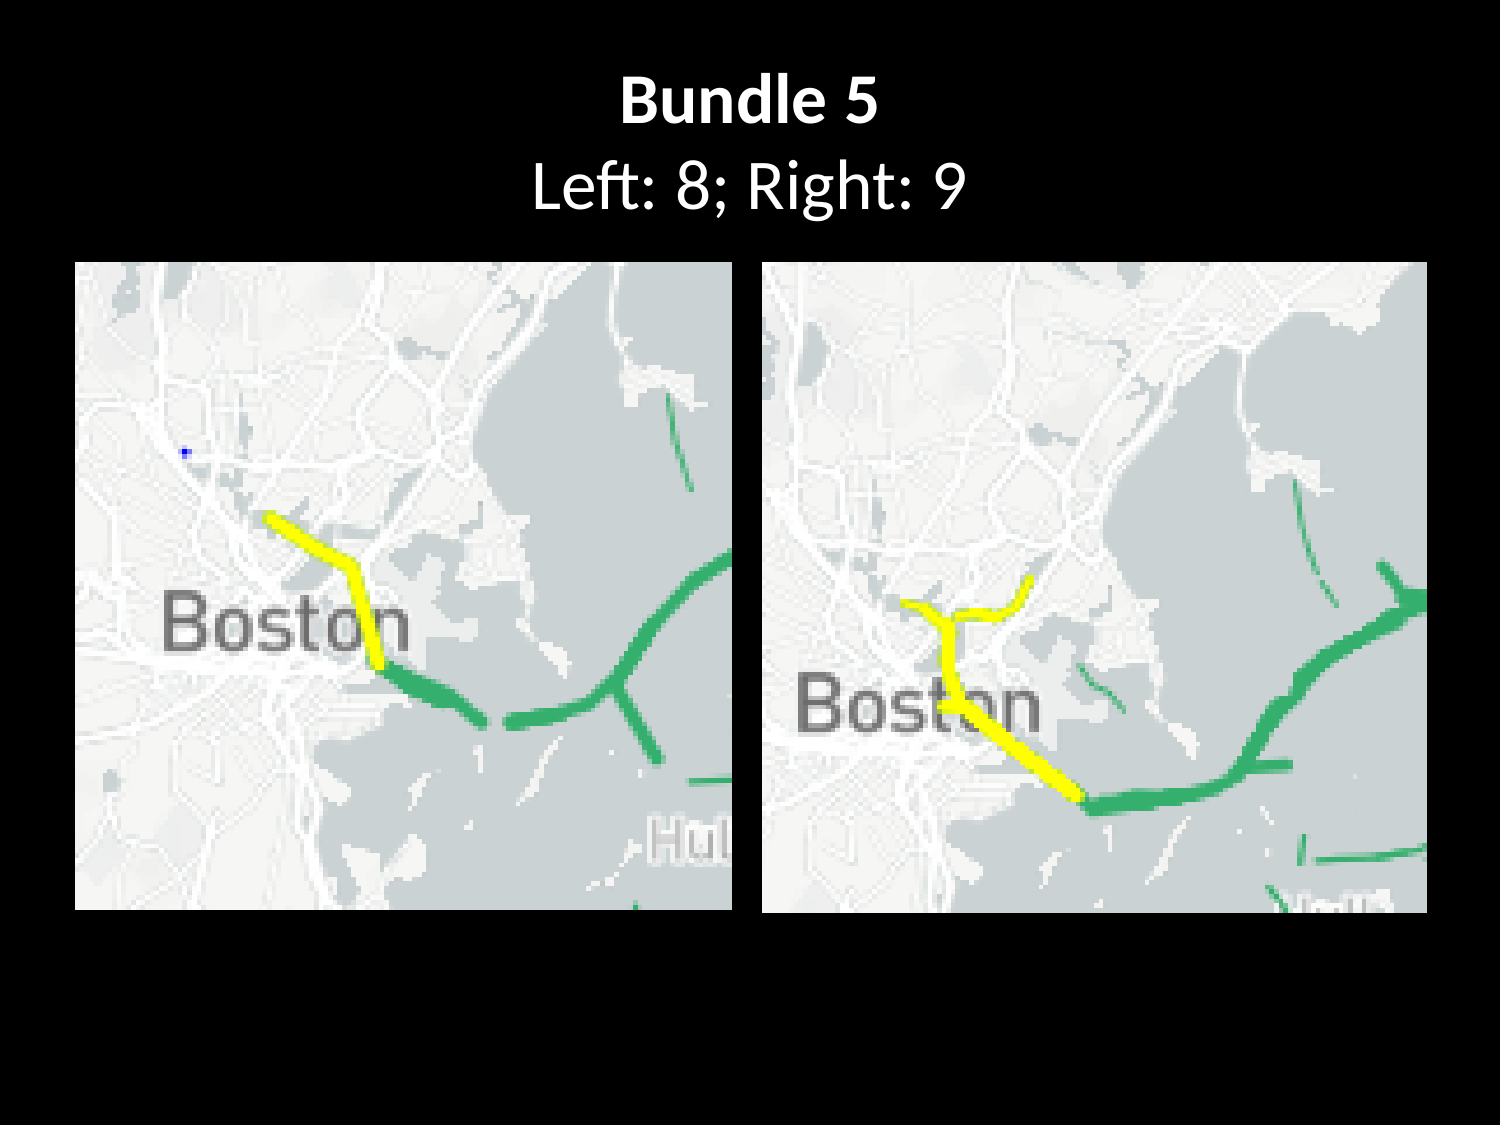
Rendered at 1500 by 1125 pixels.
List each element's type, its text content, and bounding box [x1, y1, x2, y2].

picture [74, 262, 732, 910]
picture [762, 262, 1427, 913]
text_box Bundle 5 Left: 8; Right: 9 [74, 45, 1425, 233]
